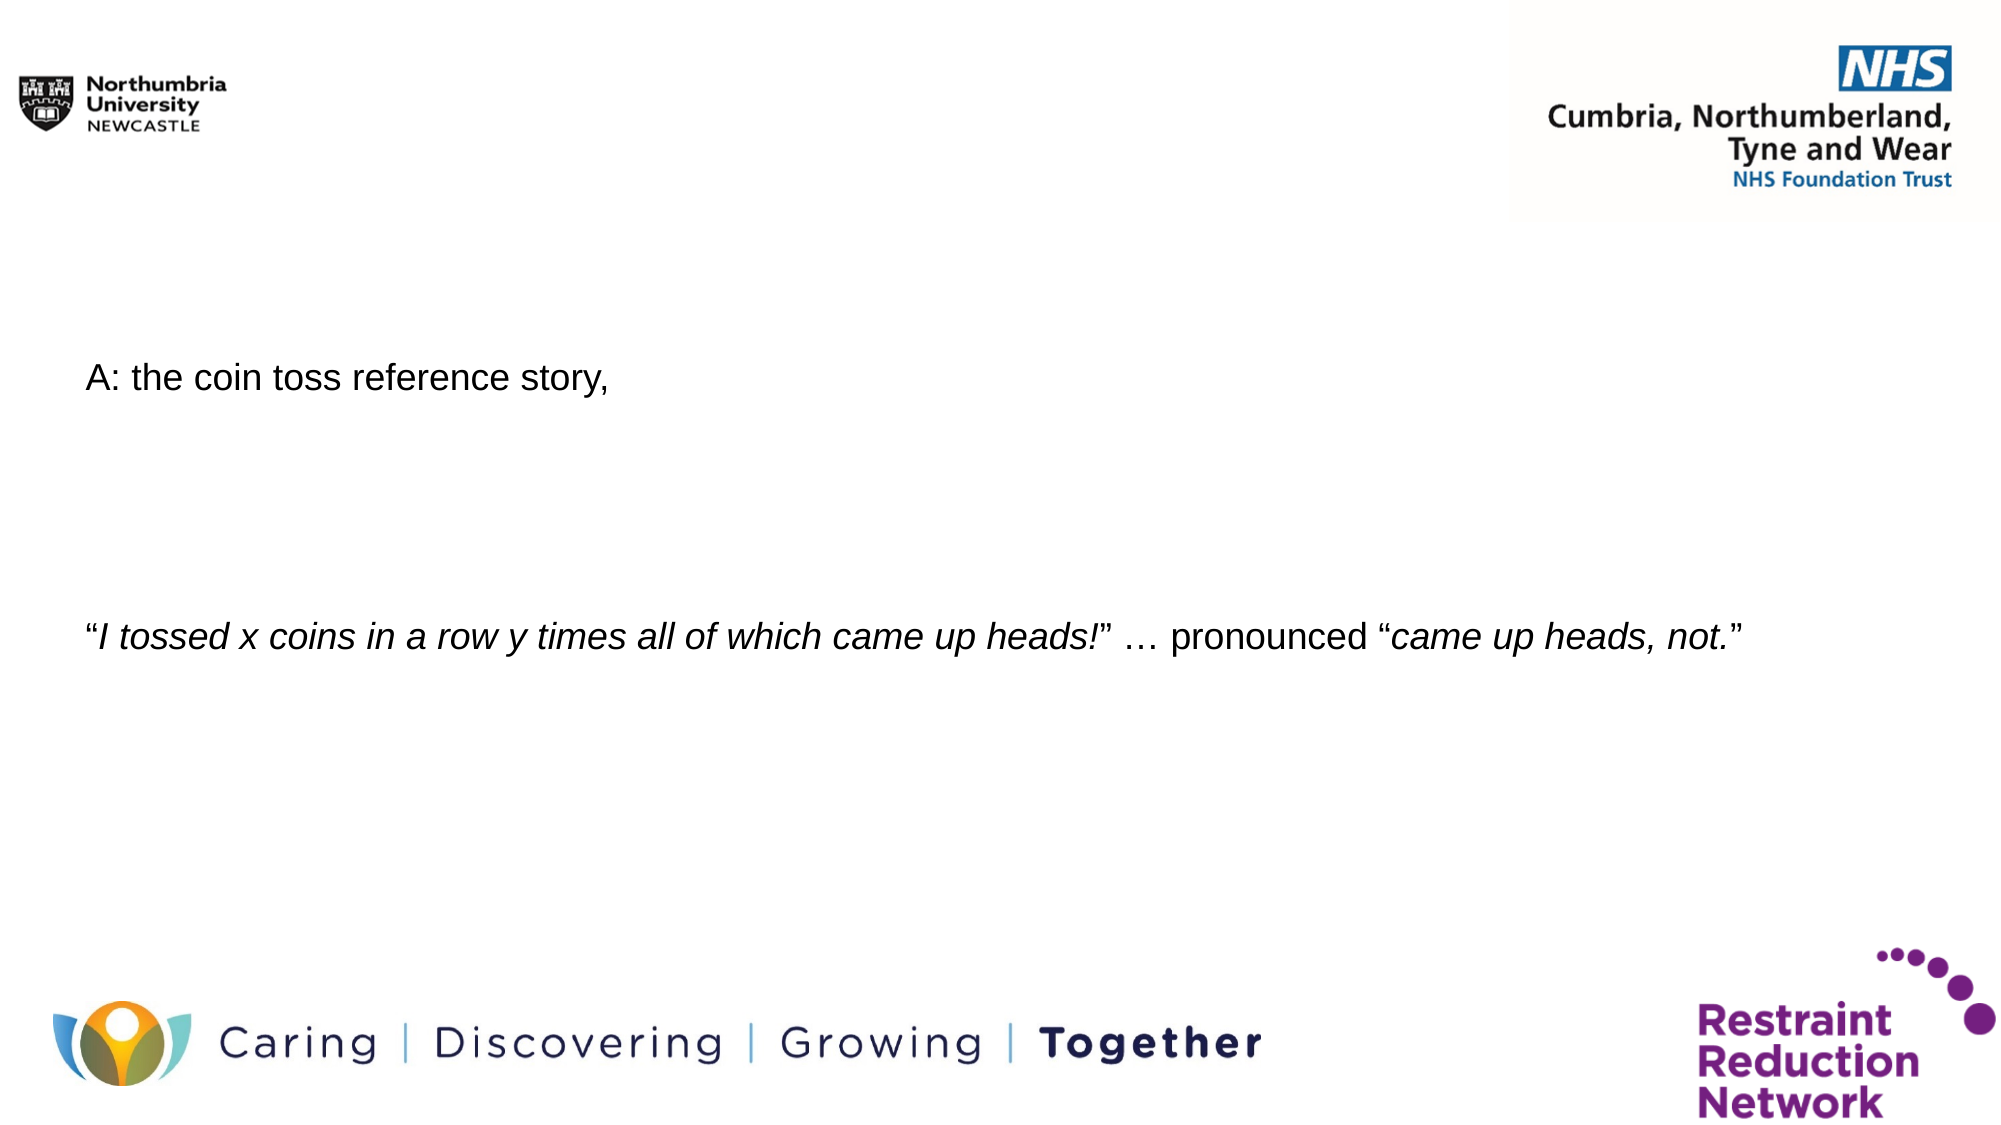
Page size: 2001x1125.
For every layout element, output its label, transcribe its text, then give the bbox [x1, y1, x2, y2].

picture [1687, 939, 2000, 1125]
picture [52, 1001, 1262, 1086]
text_box [330, 574, 1541, 635]
picture [0, 0, 247, 209]
text_box A: the coin toss reference story, “I tossed x coins in a row y times all of which came up heads!” … pronounced “came up heads, not.” [70, 216, 2000, 665]
picture [1509, 0, 2000, 223]
